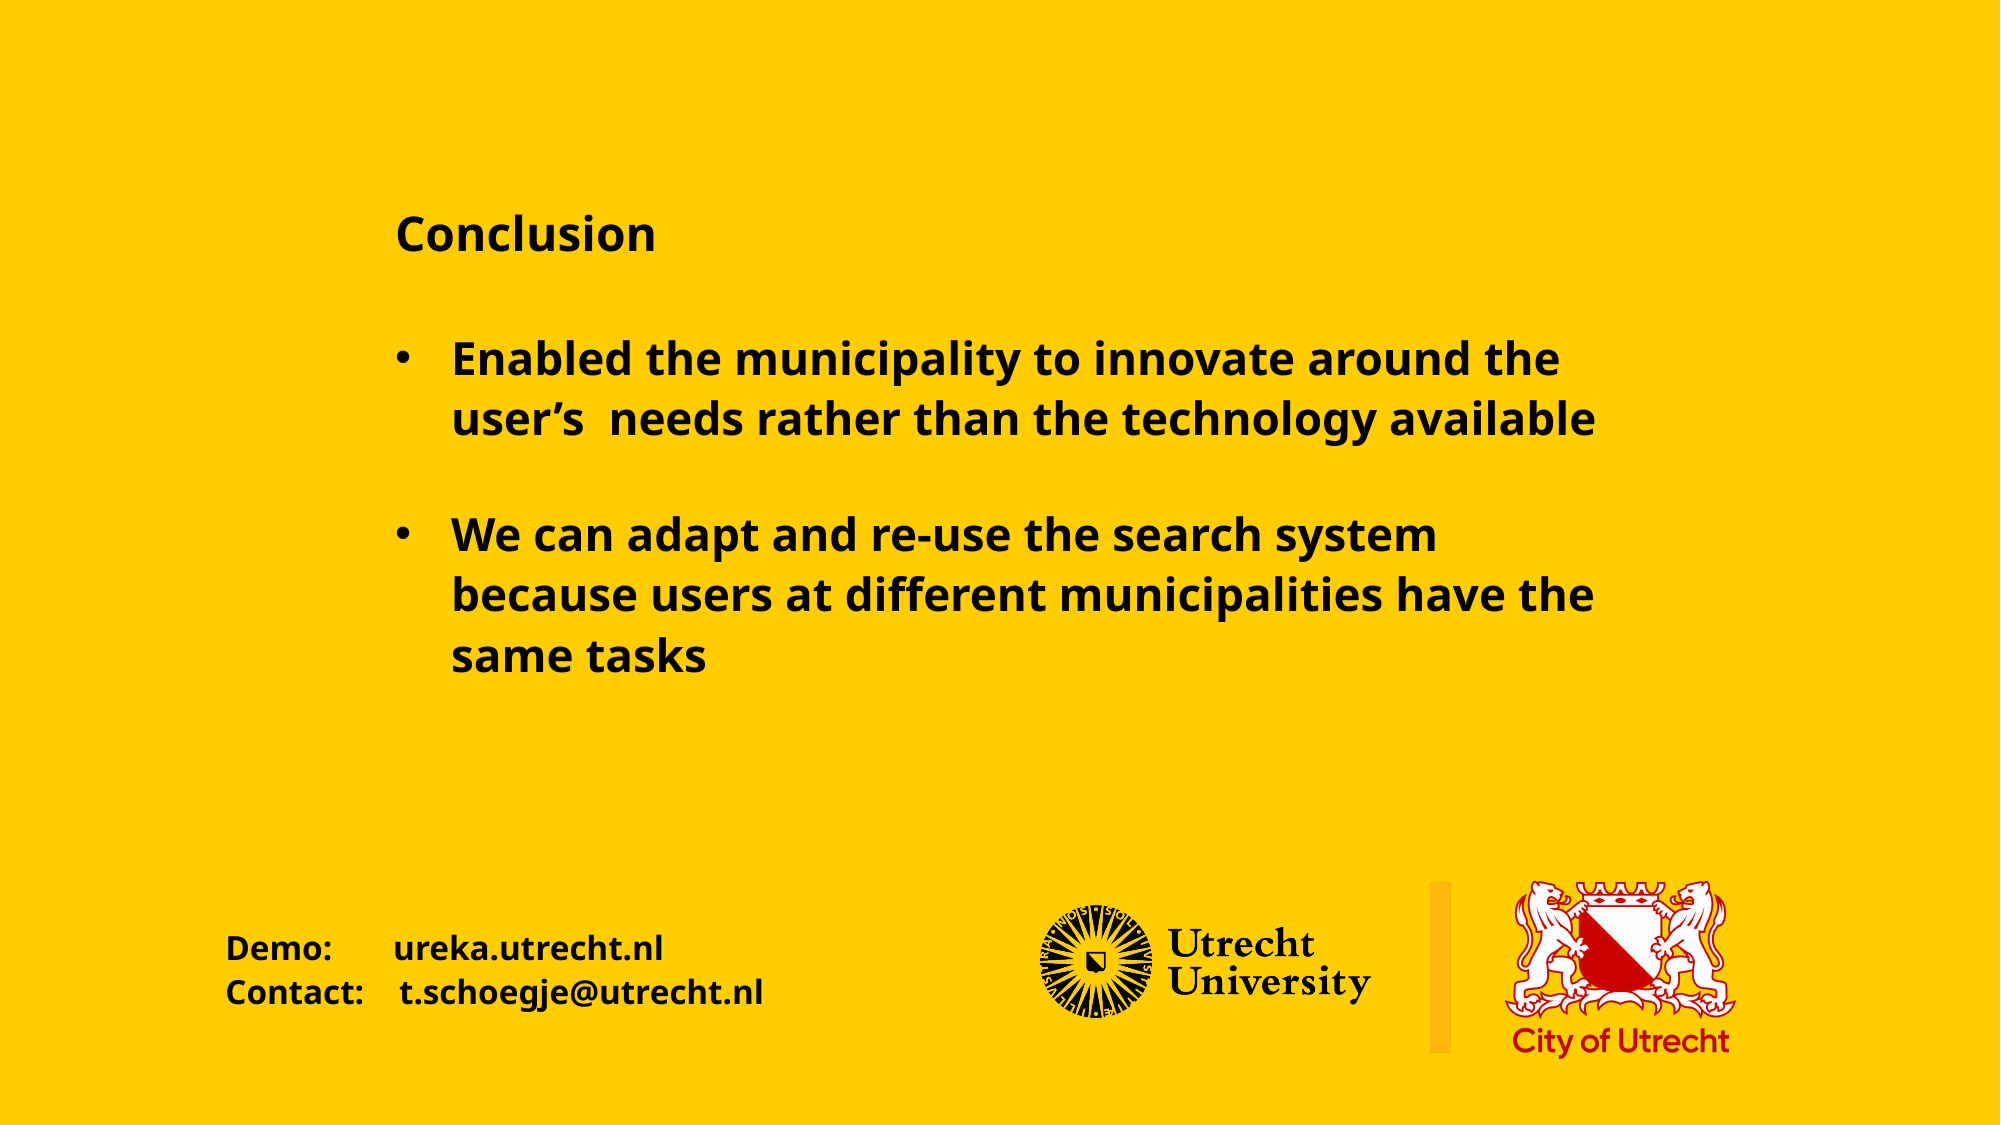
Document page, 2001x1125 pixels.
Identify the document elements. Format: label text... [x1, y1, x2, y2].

text_box Demo: ureka.utrecht.nl Contact: t.schoegje@utrecht.nl [210, 916, 1451, 1125]
list Enabled the municipality to innovate around the user’s needs rather than the technology available We can adapt and re-use the search system because users at different municipalities have the same tasks [380, 316, 1621, 882]
picture [946, 825, 1850, 1092]
title Conclusion [380, 196, 1621, 316]
